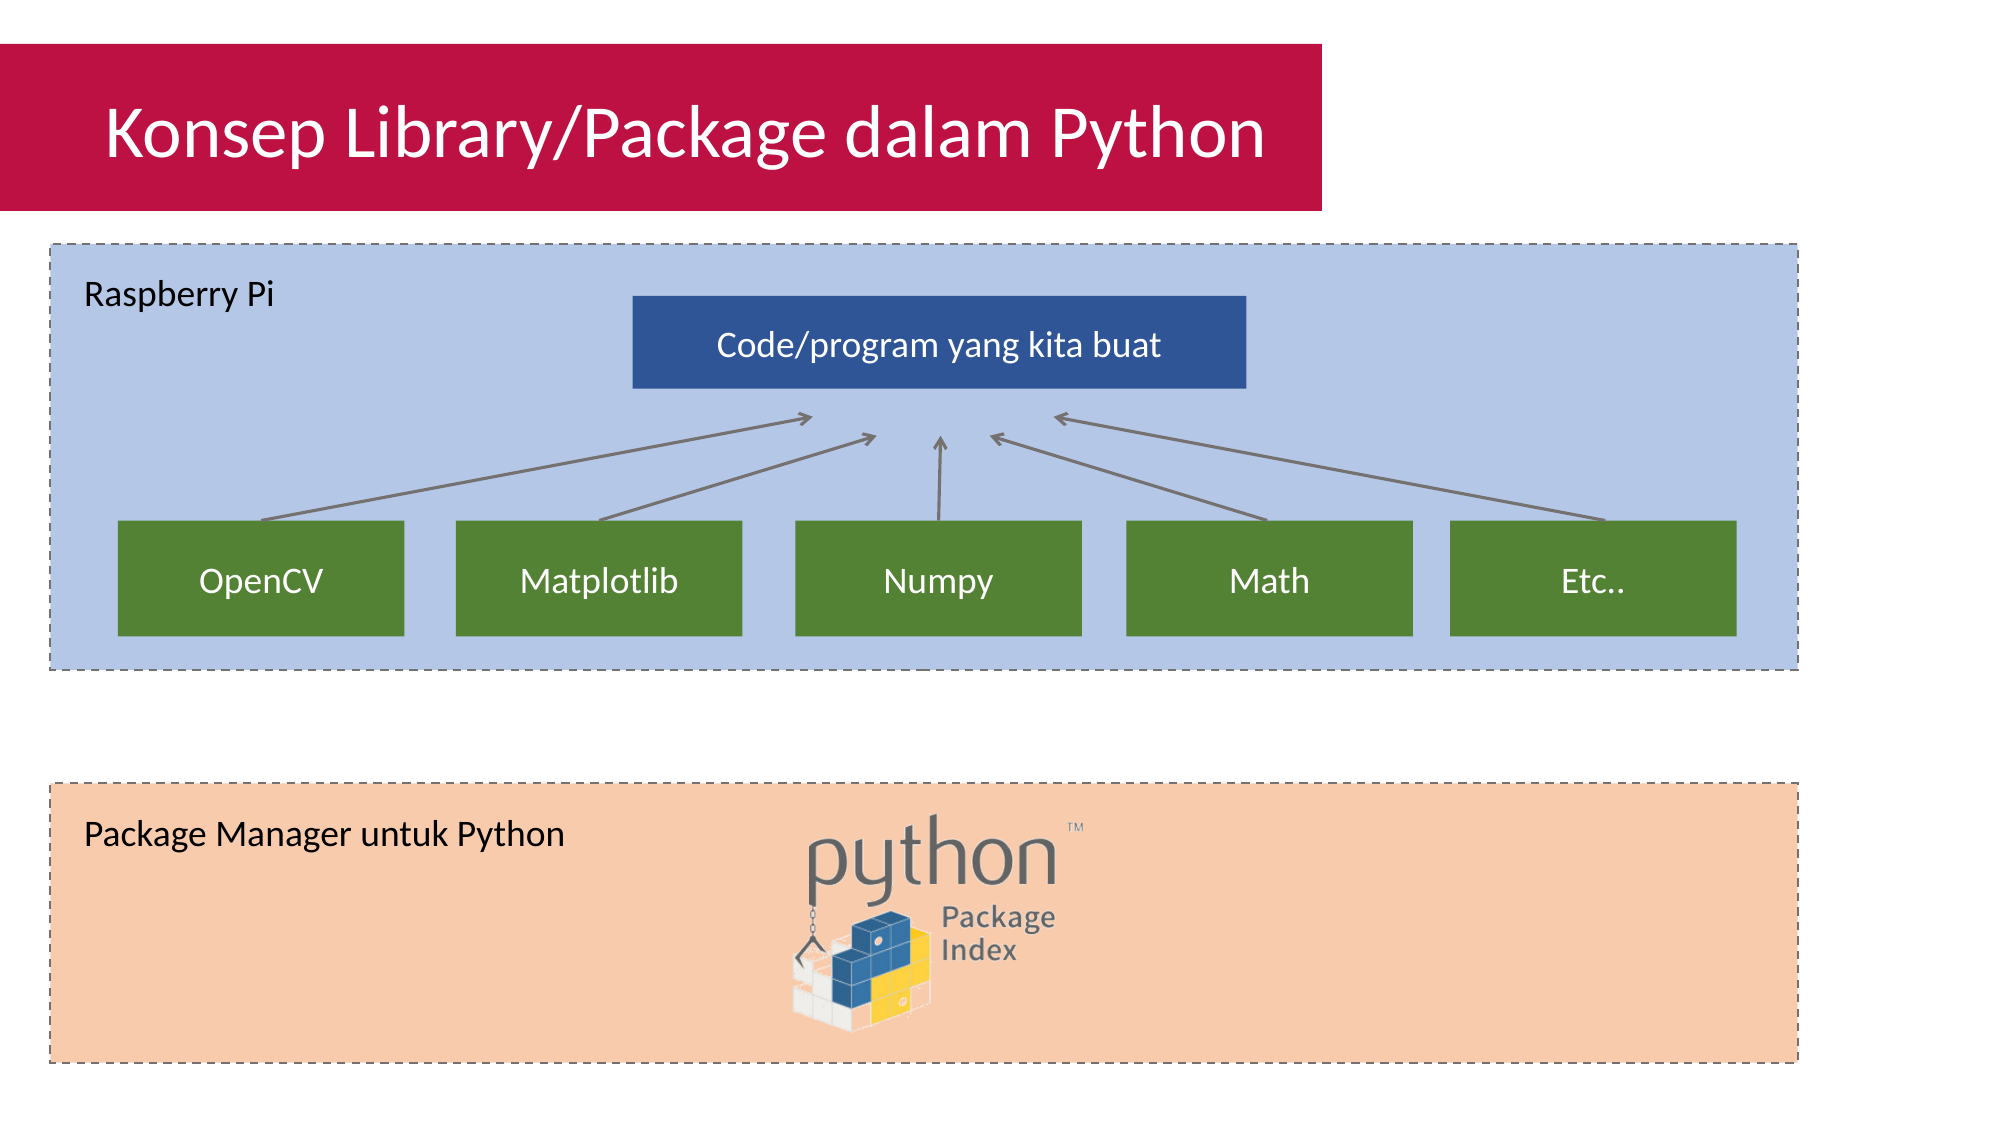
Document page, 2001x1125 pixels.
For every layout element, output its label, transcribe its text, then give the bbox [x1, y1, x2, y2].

text_box [0, 43, 1323, 212]
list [768, 801, 1109, 1045]
text_box Package Manager untuk Python [69, 801, 581, 862]
text_box [49, 243, 1799, 671]
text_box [117, 520, 1737, 637]
text_box Raspberry Pi [69, 261, 290, 321]
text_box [989, 416, 1606, 521]
text_box Konsep Library/Package dalam Python [90, 74, 1283, 180]
text_box [49, 782, 1799, 1064]
text_box Code/program yang kita buat [632, 295, 1247, 390]
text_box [261, 416, 877, 521]
